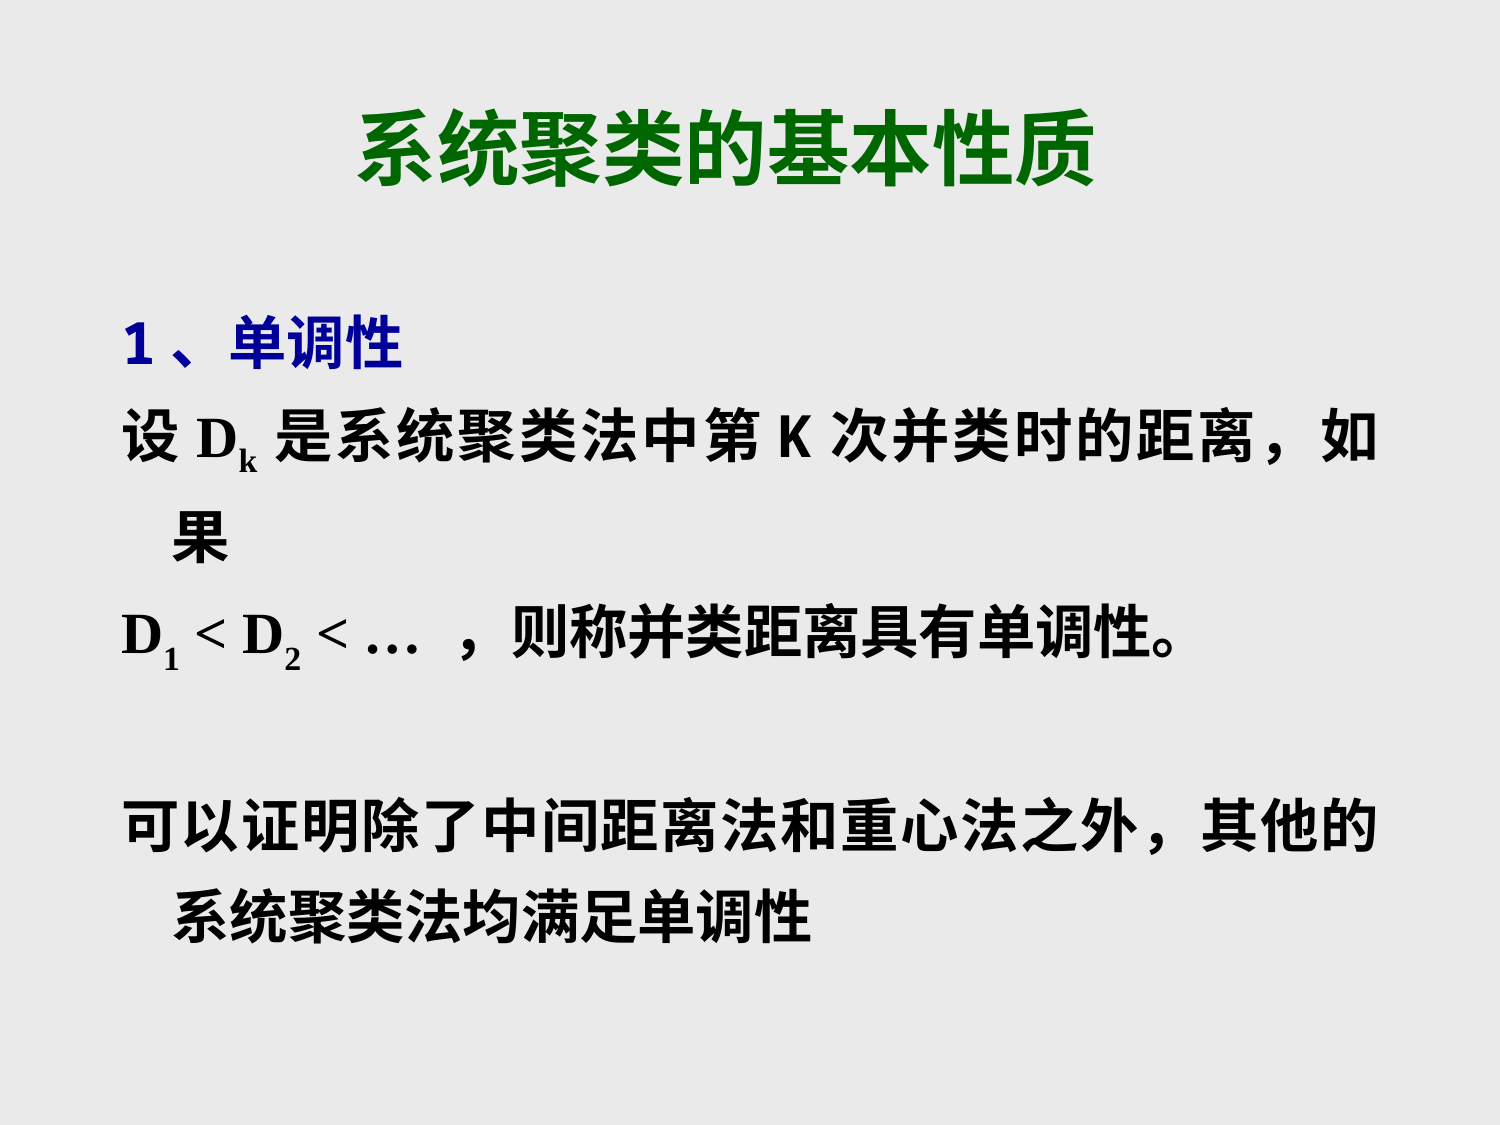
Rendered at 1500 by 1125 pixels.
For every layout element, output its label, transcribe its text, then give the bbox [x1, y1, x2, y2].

list 1、单调性 设Dk是系统聚类法中第K次并类时的距离，如果 D1 < D2 < … ，则称并类距离具有单调性。 可以证明除了中间距离法和重心法之外，其他的系统聚类法均满足单调性 [106, 263, 1394, 760]
title 系统聚类的基本性质 [88, 66, 1364, 228]
